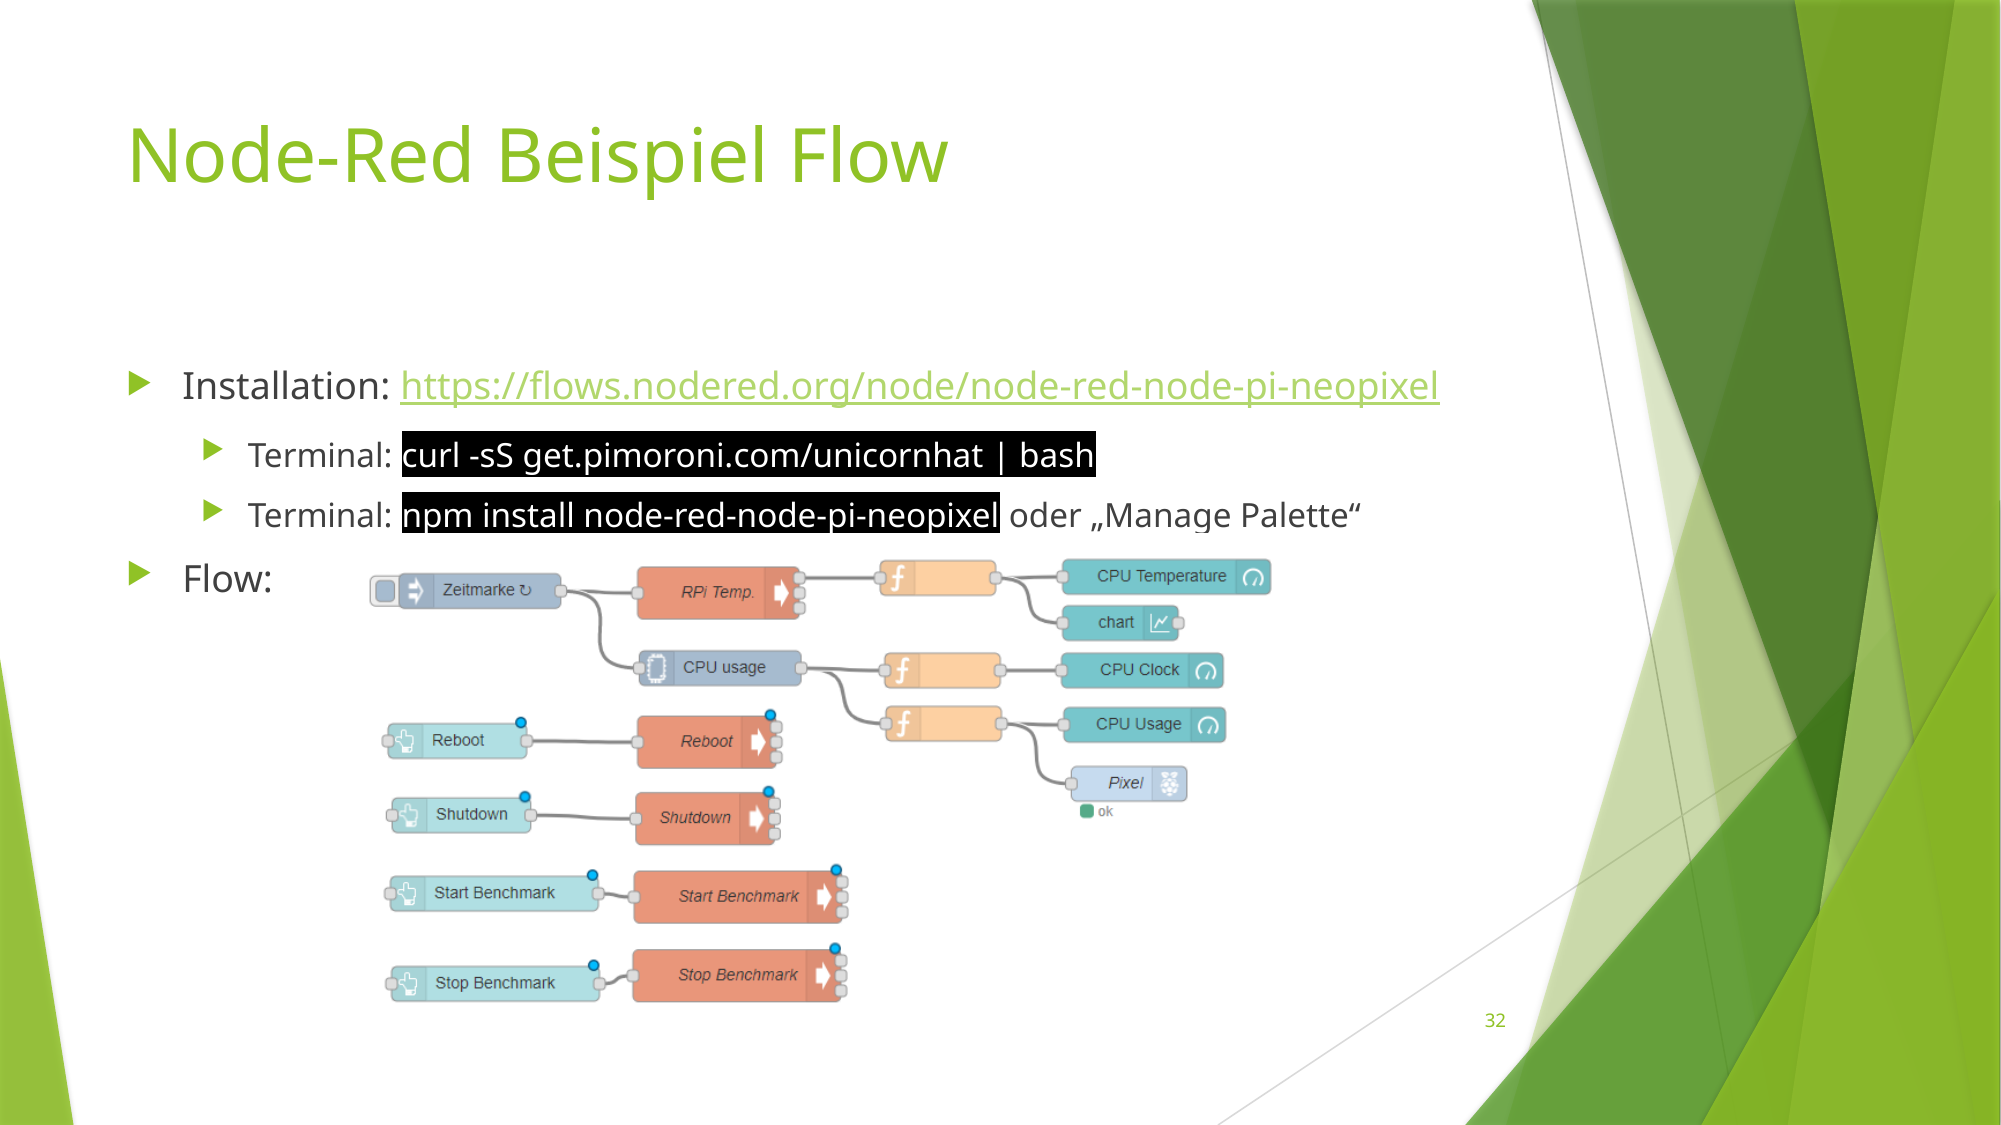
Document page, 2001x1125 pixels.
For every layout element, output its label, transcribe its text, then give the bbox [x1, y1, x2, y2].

list Installation: https://flows.nodered.org/node/node-red-node-pi-neopixel Terminal: curl -sS get.pimoroni.com/unicornhat | bash Terminal: npm install node-red-node-pi-neopixel oder „Manage Palette“ Flow: [111, 354, 1522, 992]
picture [356, 533, 1288, 1030]
title Node-Red Beispiel Flow [111, 99, 1522, 317]
slide_number 32 [1409, 991, 1522, 1051]
